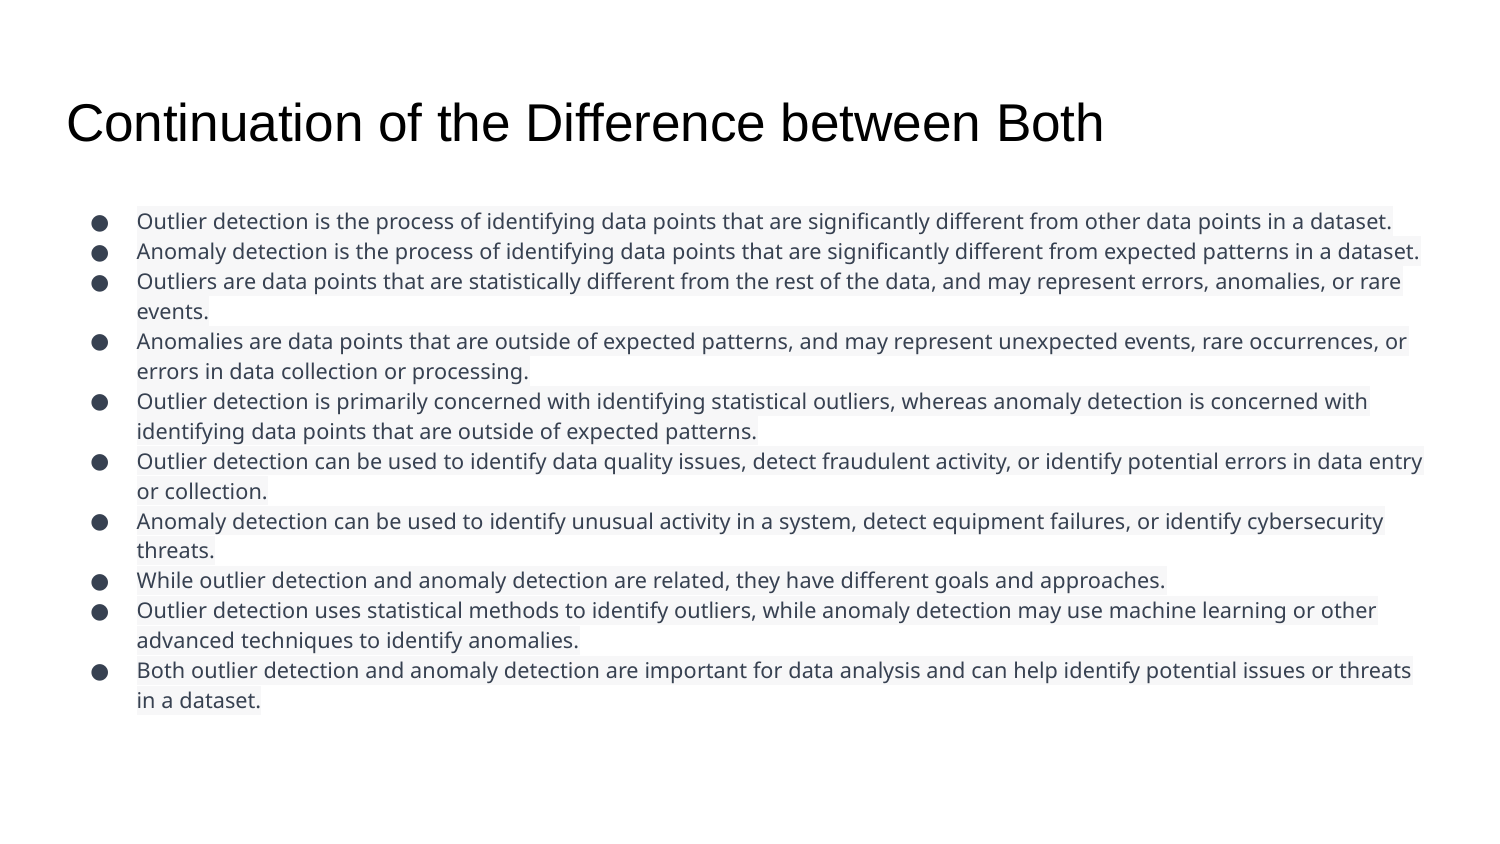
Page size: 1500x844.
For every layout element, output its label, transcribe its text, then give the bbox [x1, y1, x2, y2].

title Continuation of the Difference between Both [51, 72, 1449, 167]
list Outlier detection is the process of identifying data points that are significantly different from other data points in a dataset. Anomaly detection is the process of identifying data points that are significantly different from expected patterns in a dataset. Outliers are data points that are statistically different from the rest of the data, and may represent errors, anomalies, or rare events. Anomalies are data points that are outside of expected patterns, and may represent unexpected events, rare occurrences, or errors in data collection or processing. Outlier detection is primarily concerned with identifying statistical outliers, whereas anomaly detection is concerned with identifying data points that are outside of expected patterns. Outlier detection can be used to identify data quality issues, detect fraudulent activity, or identify potential errors in data entry or collection. Anomaly detection can be used to identify unusual activity in a system, detect equipment failures, or identify cybersecurity threats. While outlier detection and anomaly detection are related, they have different goals and approaches. Outlier detection uses statistical methods to identify outliers, while anomaly detection may use machine learning or other advanced techniques to identify anomalies. Both outlier detection and anomaly detection are important for data analysis and can help identify potential issues or threats in a dataset. [51, 189, 1449, 750]
